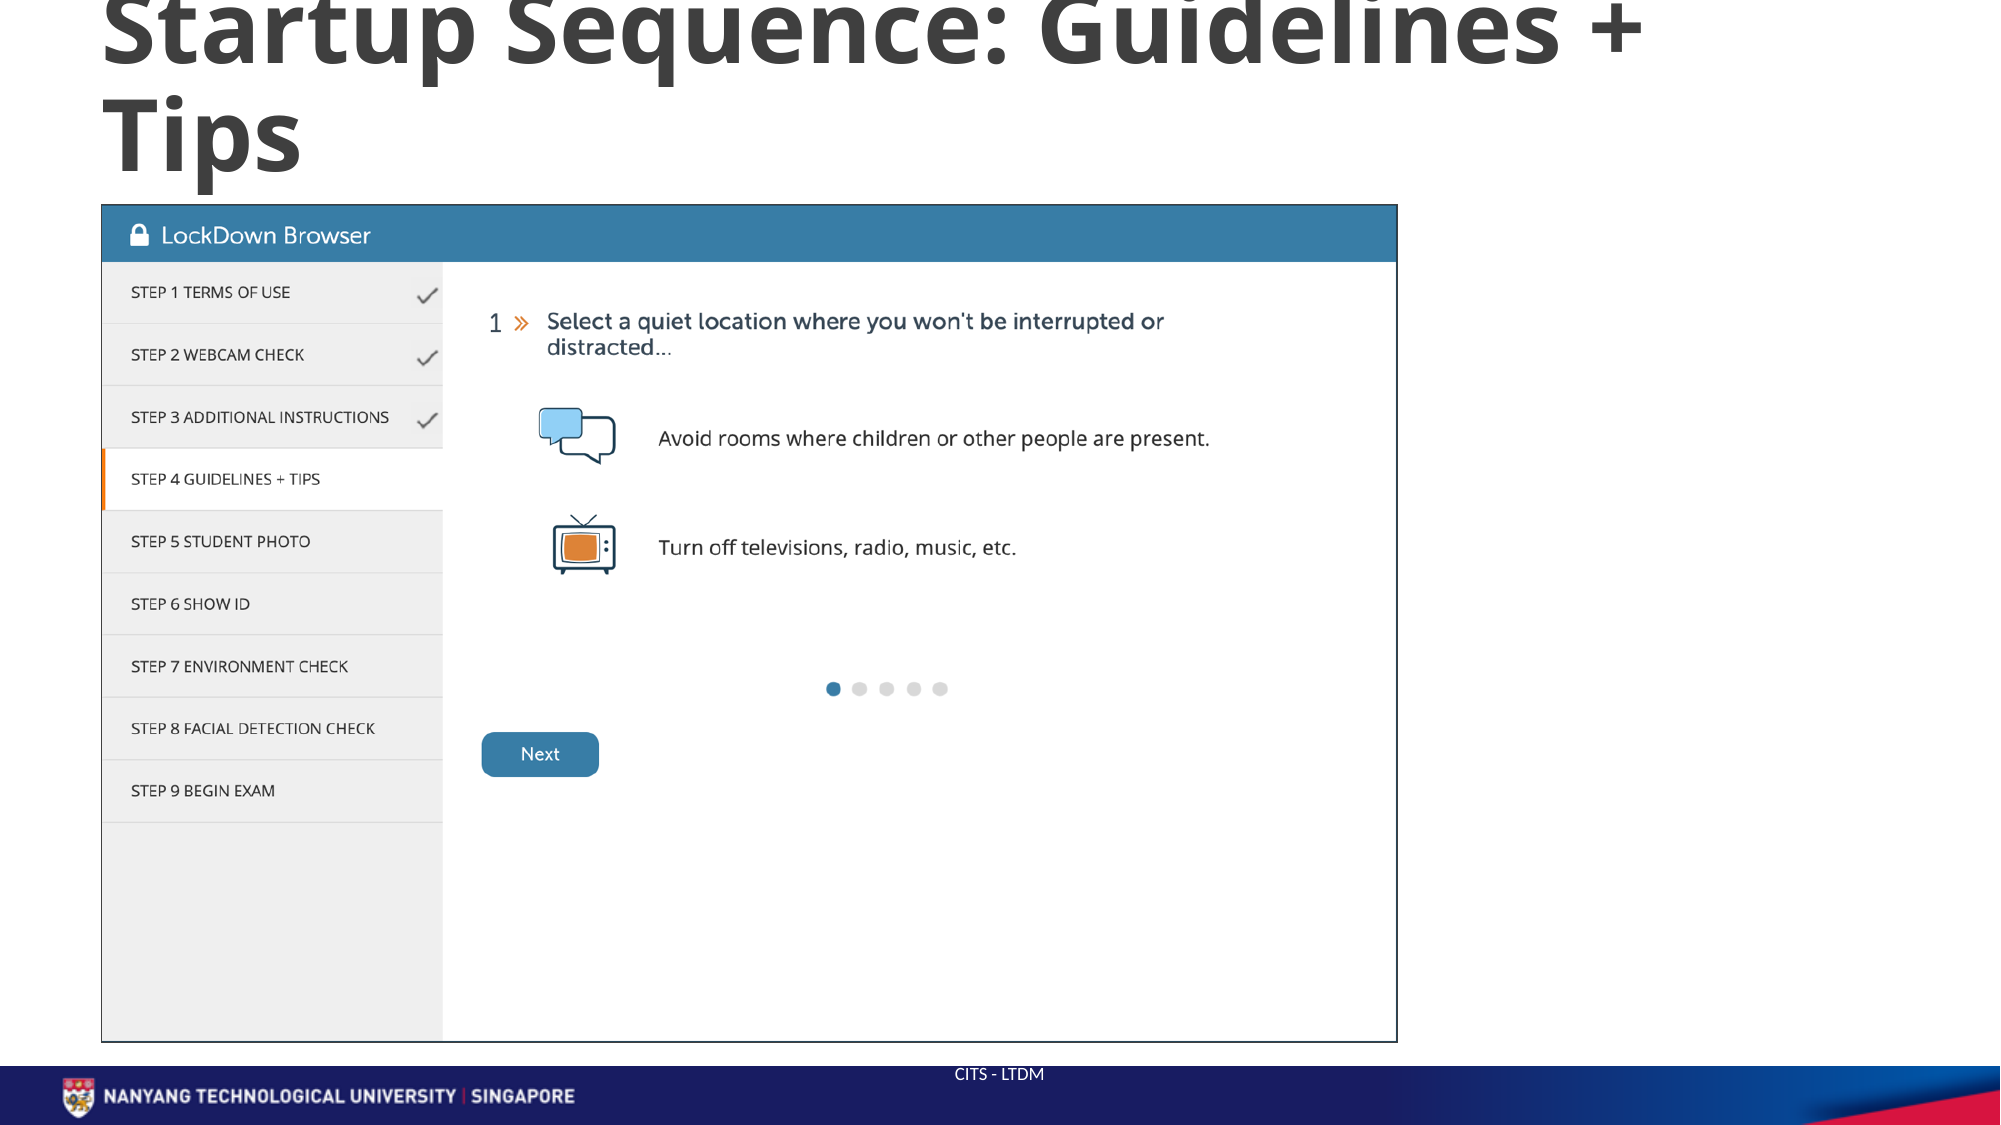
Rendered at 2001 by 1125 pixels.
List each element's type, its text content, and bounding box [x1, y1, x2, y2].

footer CITS - LTDM [662, 1043, 1338, 1103]
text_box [101, 84, 1732, 218]
picture [0, 1066, 2000, 1125]
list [101, 204, 1398, 1043]
